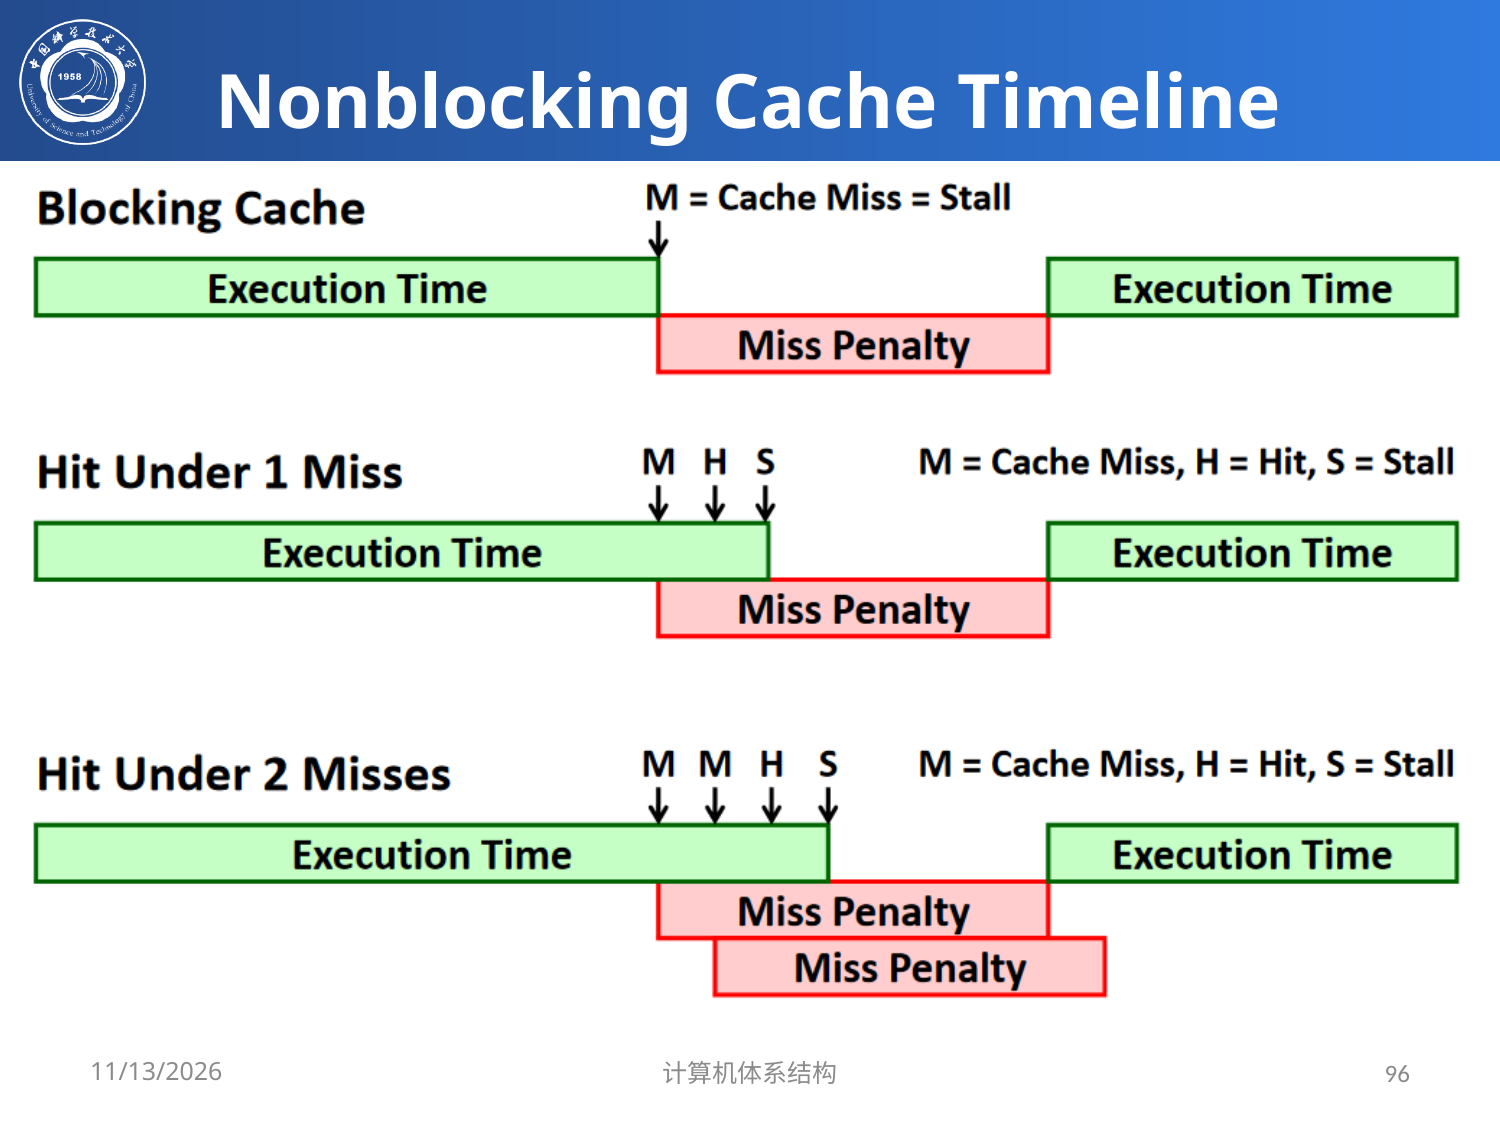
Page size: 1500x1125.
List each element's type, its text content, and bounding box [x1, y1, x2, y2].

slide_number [75, 1042, 425, 1103]
picture [18, 166, 1479, 1014]
picture [19, 19, 146, 145]
slide_number 96 [1074, 1042, 1425, 1103]
footer 计算机体系结构 [512, 1042, 988, 1103]
title Nonblocking Cache Timeline [54, 45, 1443, 153]
